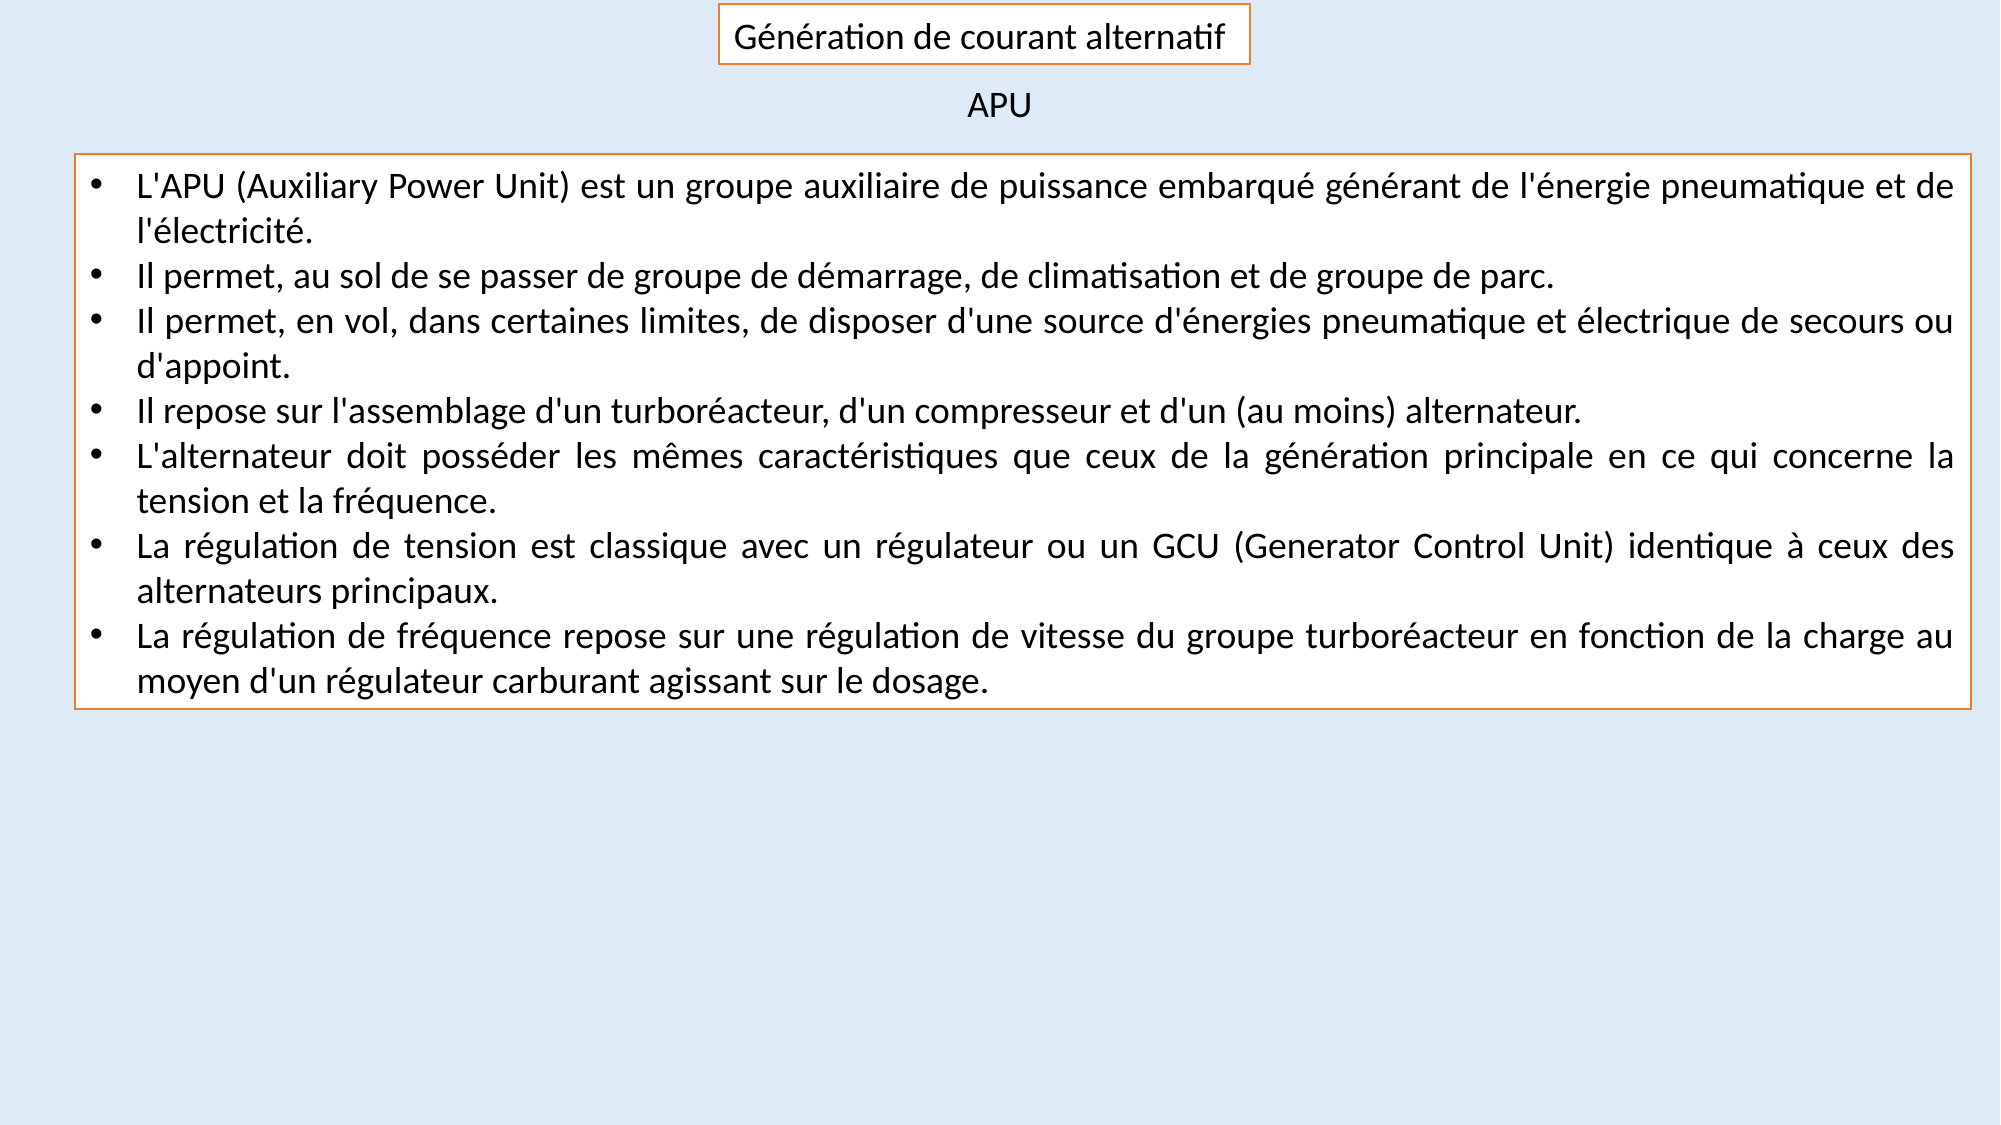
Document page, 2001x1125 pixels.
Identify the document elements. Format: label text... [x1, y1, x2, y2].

text_box L'APU (Auxiliary Power Unit) est un groupe auxiliaire de puissance embarqué générant de l'énergie pneumatique et de l'électricité. Il permet, au sol de se passer de groupe de démarrage, de climatisation et de groupe de parc. Il permet, en vol, dans certaines limites, de disposer d'une source d'énergies pneumatique et électrique de secours ou d'appoint. Il repose sur l'assemblage d'un turboréacteur, d'un compresseur et d'un (au moins) alternateur. L'alternateur doit posséder les mêmes caractéristiques que ceux de la génération principale en ce qui concerne la tension et la fréquence. La régulation de tension est classique avec un régulateur ou un GCU (Generator Control Unit) identique à ceux des alternateurs principaux. La régulation de fréquence repose sur une régulation de vitesse du groupe turboréacteur en fonction de la charge au moyen d'un régulateur carburant agissant sur le dosage. [74, 153, 1972, 710]
text_box Génération de courant alternatif [718, 3, 1251, 65]
text_box APU [952, 72, 1048, 133]
